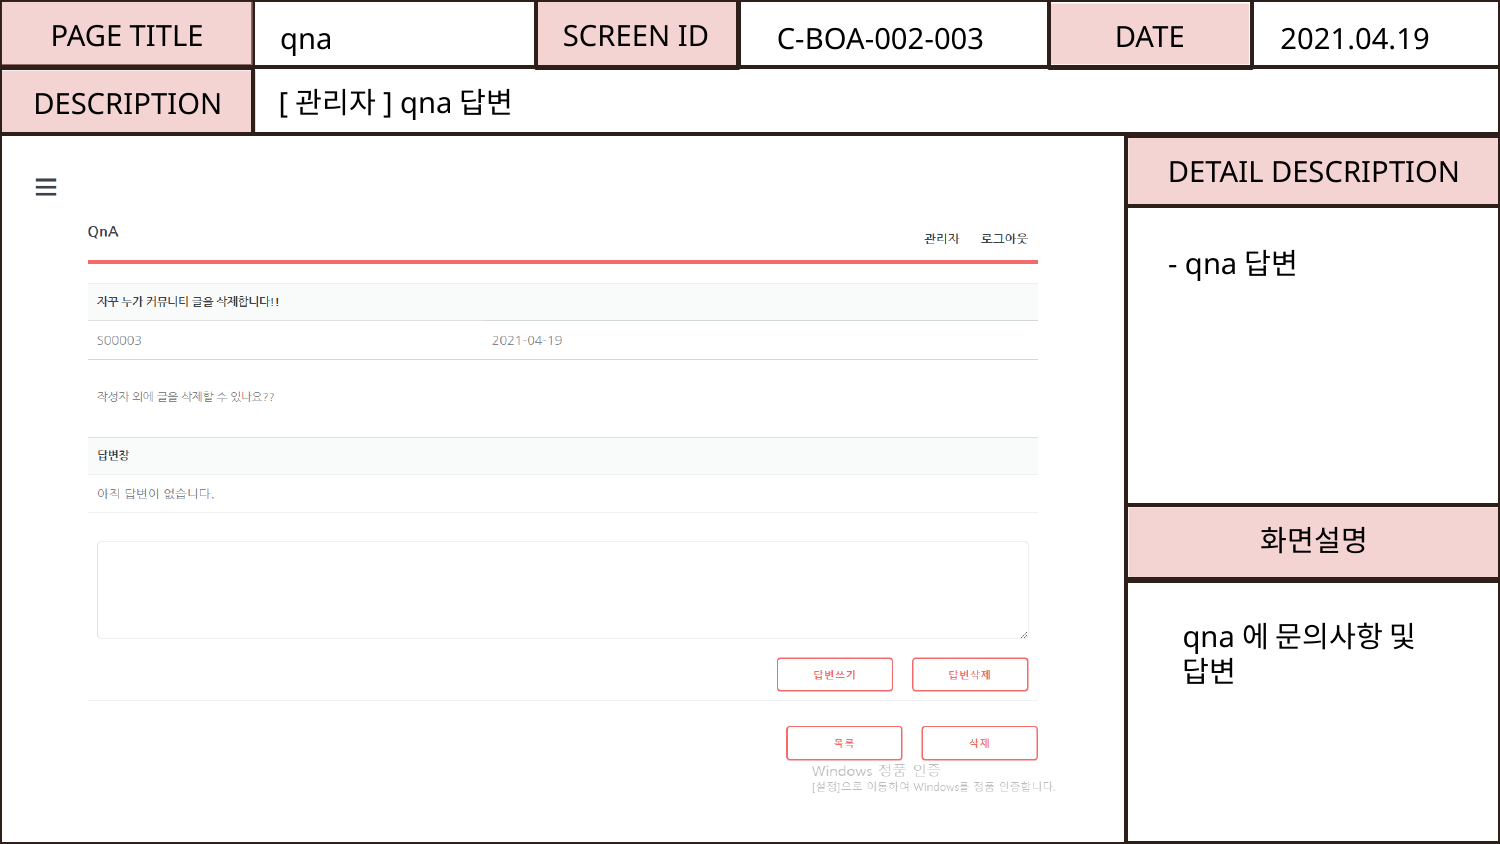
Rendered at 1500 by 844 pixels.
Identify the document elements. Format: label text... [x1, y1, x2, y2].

text_box [1126, 581, 1500, 844]
text_box [1126, 505, 1500, 580]
text_box [0, 135, 1500, 844]
text_box [1048, 0, 1252, 68]
text_box [253, 0, 535, 67]
text_box [0, 67, 1500, 135]
picture [14, 148, 1111, 827]
text_box [1126, 135, 1500, 206]
text_box [0, 0, 253, 68]
text_box [739, 0, 1048, 67]
text_box [535, 0, 739, 68]
text_box PAGE TITLE [1, 1, 253, 65]
text_box [1126, 206, 1500, 505]
text_box [1252, 0, 1500, 67]
